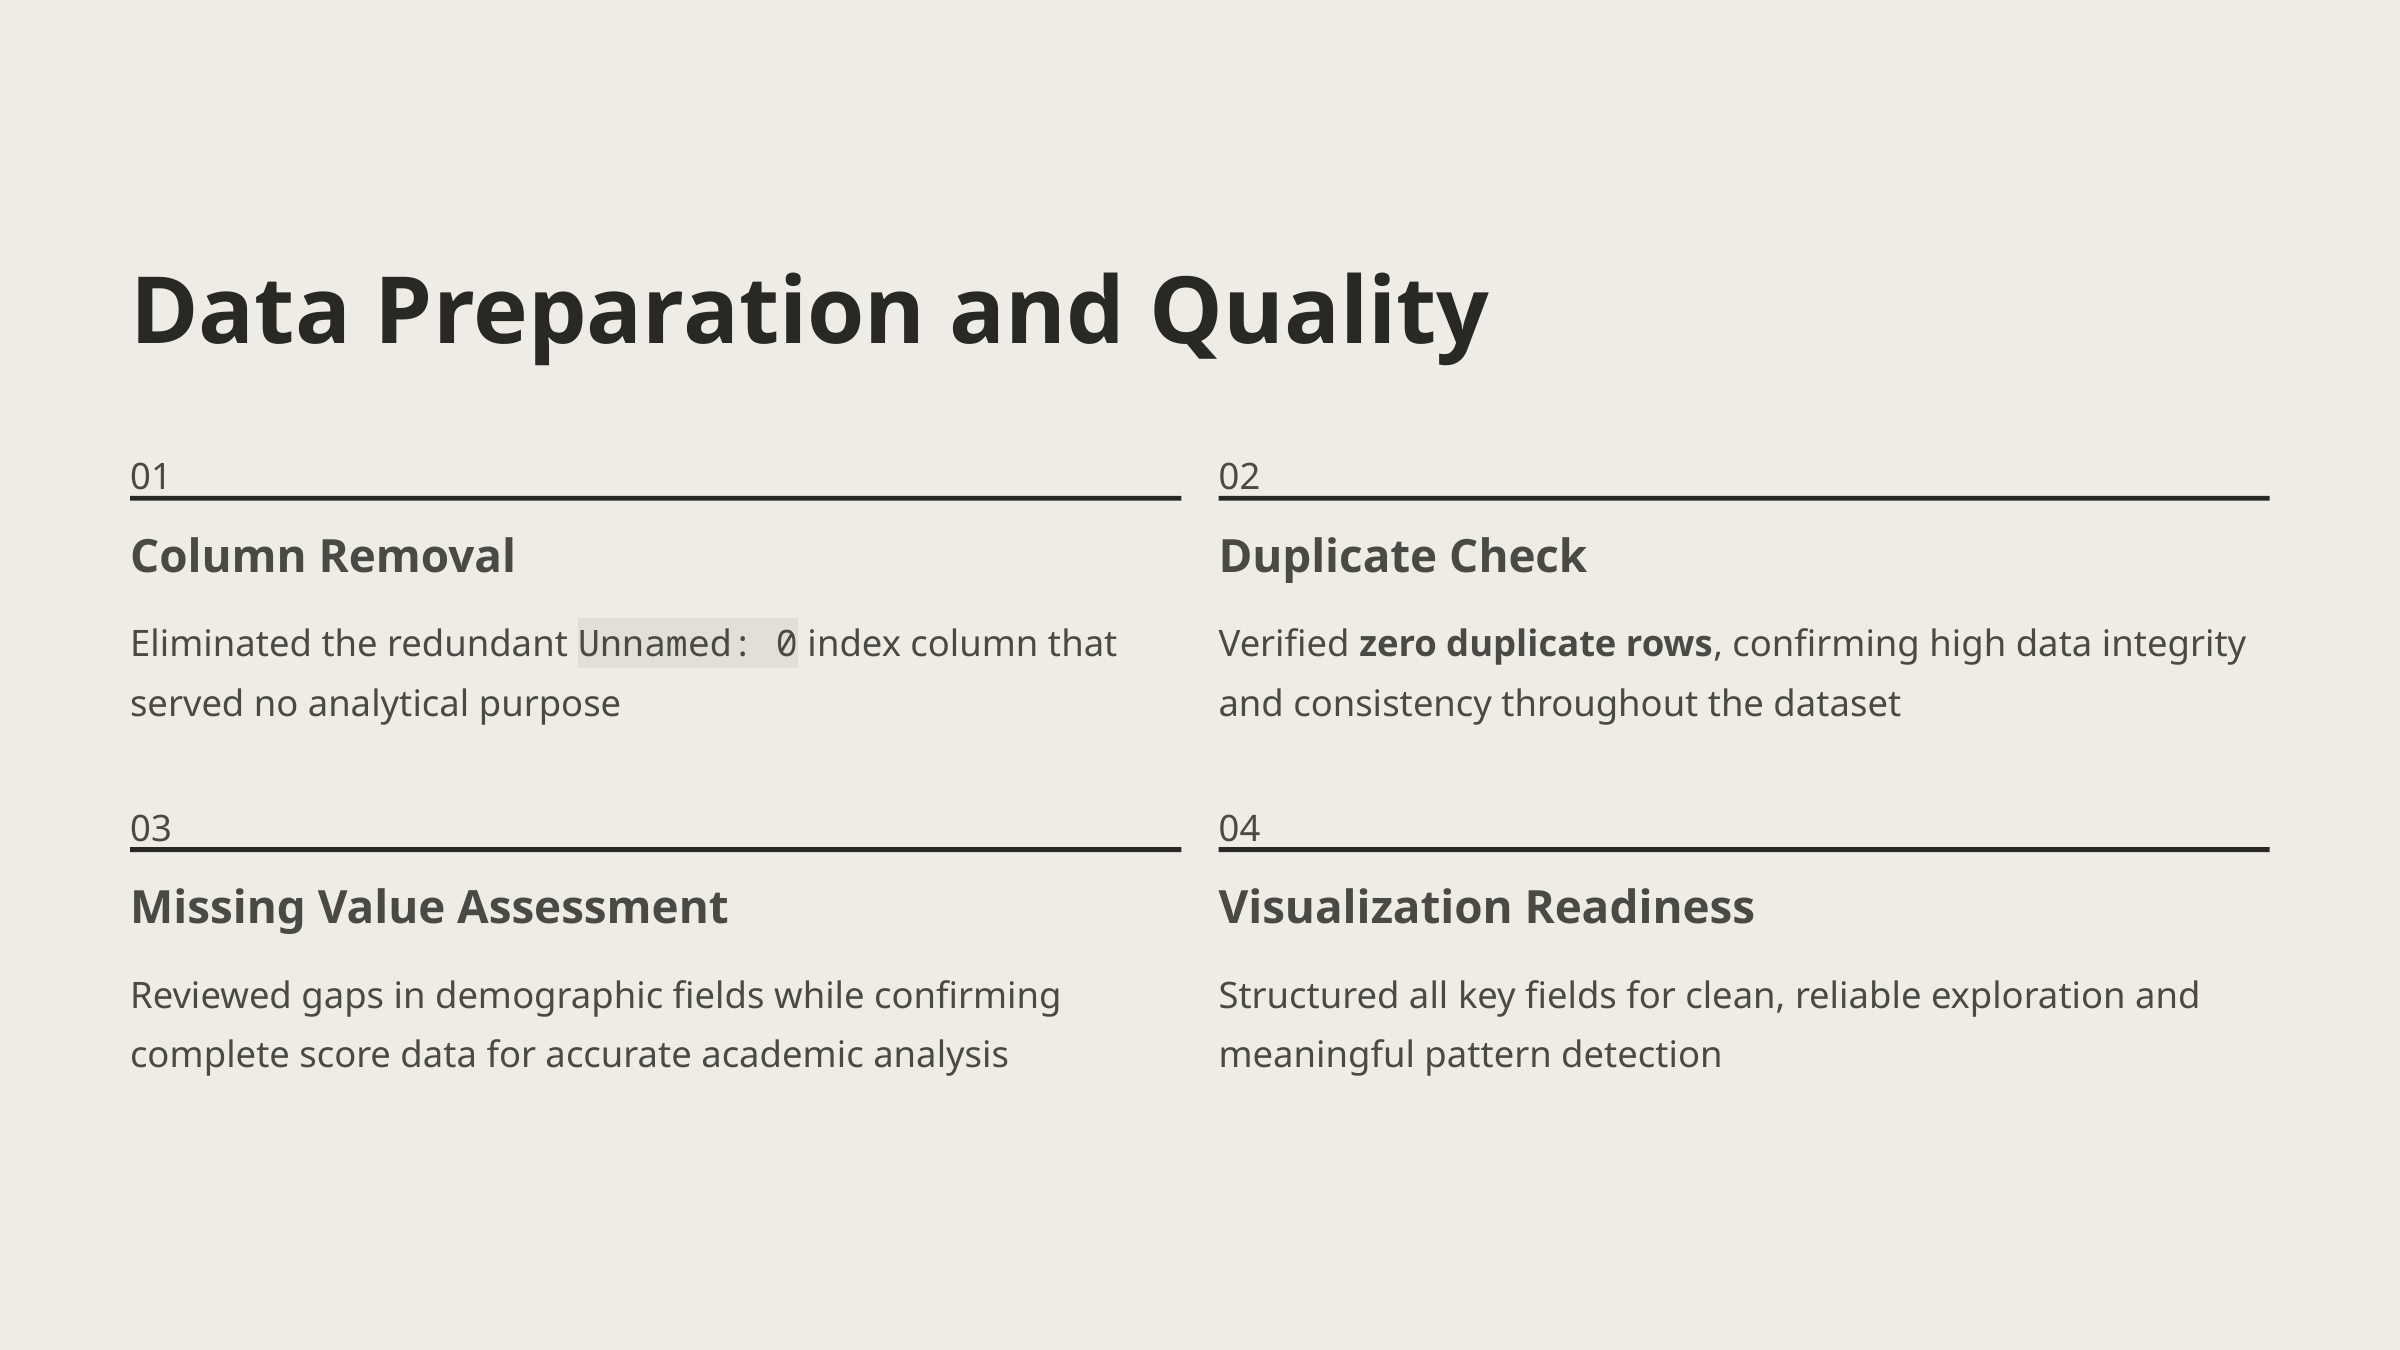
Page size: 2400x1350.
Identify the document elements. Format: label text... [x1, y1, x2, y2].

text_box [1218, 495, 2270, 501]
text_box [130, 495, 1182, 501]
text_box Duplicate Check [1218, 524, 1684, 583]
text_box Eliminated the redundant Unnamed: 0 index column that served no analytical purpose [130, 604, 1182, 724]
text_box 02 [1218, 437, 1256, 484]
text_box Verified zero duplicate rows, confirming high data integrity and consistency throughout the dataset [1218, 604, 2270, 724]
text_box [1218, 847, 2270, 853]
text_box Reviewed gaps in demographic fields while confirming complete score data for accurate academic analysis [130, 956, 1182, 1076]
text_box Data Preparation and Quality [130, 246, 1353, 364]
text_box 01 [130, 437, 168, 484]
text_box Structured all key fields for clean, reliable exploration and meaningful pattern detection [1218, 956, 2270, 1076]
text_box Column Removal [130, 524, 596, 583]
text_box [130, 847, 1182, 853]
text_box 04 [1218, 788, 1256, 836]
text_box Missing Value Assessment [130, 875, 674, 934]
text_box Visualization Readiness [1218, 875, 1710, 934]
text_box 03 [130, 788, 168, 836]
